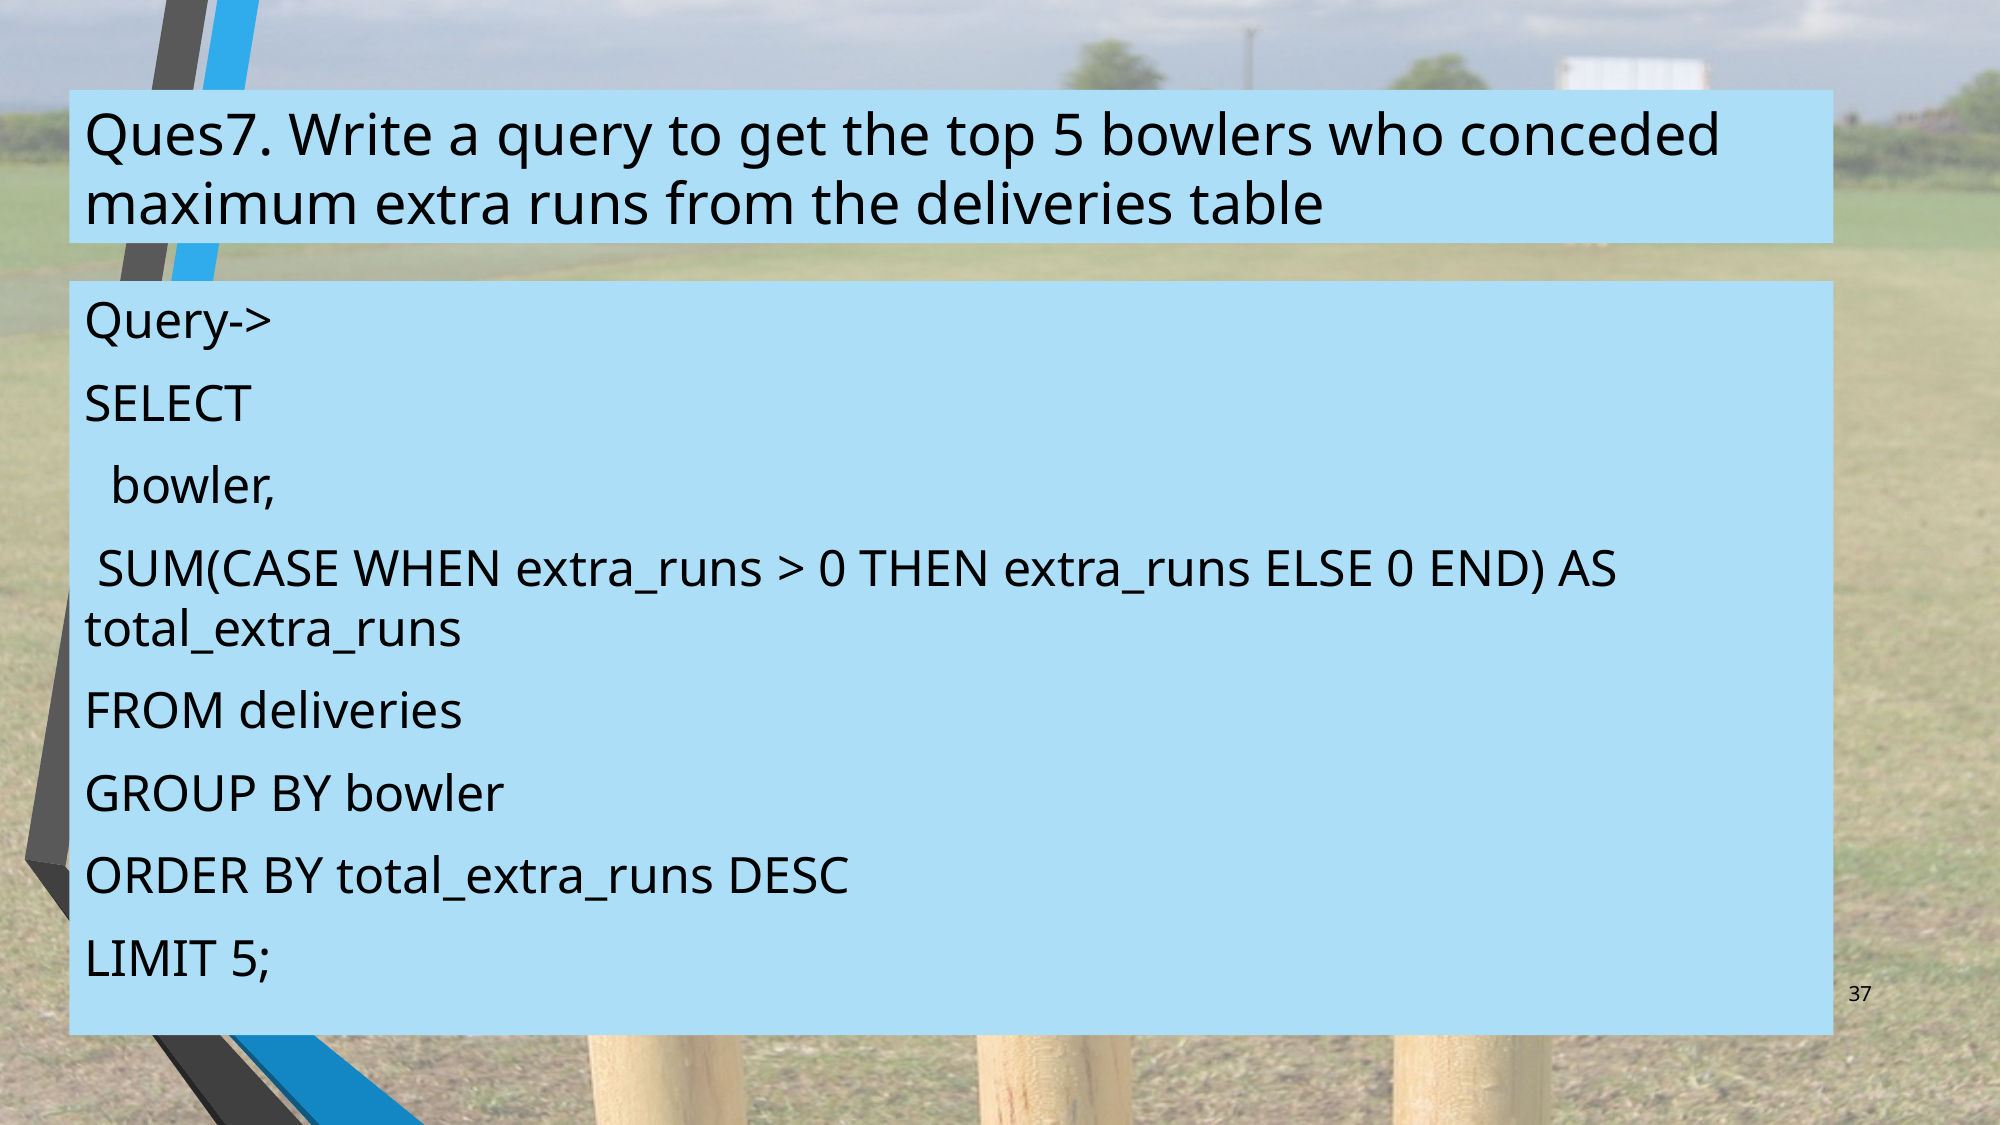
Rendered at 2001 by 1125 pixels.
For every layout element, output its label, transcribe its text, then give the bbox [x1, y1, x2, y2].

title Ques7. Write a query to get the top 5 bowlers who conceded maximum extra runs from the deliveries table [69, 89, 1834, 244]
slide_number 37 [1796, 965, 1887, 1025]
list Query-> SELECT bowler, SUM(CASE WHEN extra_runs > 0 THEN extra_runs ELSE 0 END) AS total_extra_runs FROM deliveries GROUP BY bowler ORDER BY total_extra_runs DESC LIMIT 5; [69, 281, 1834, 1036]
